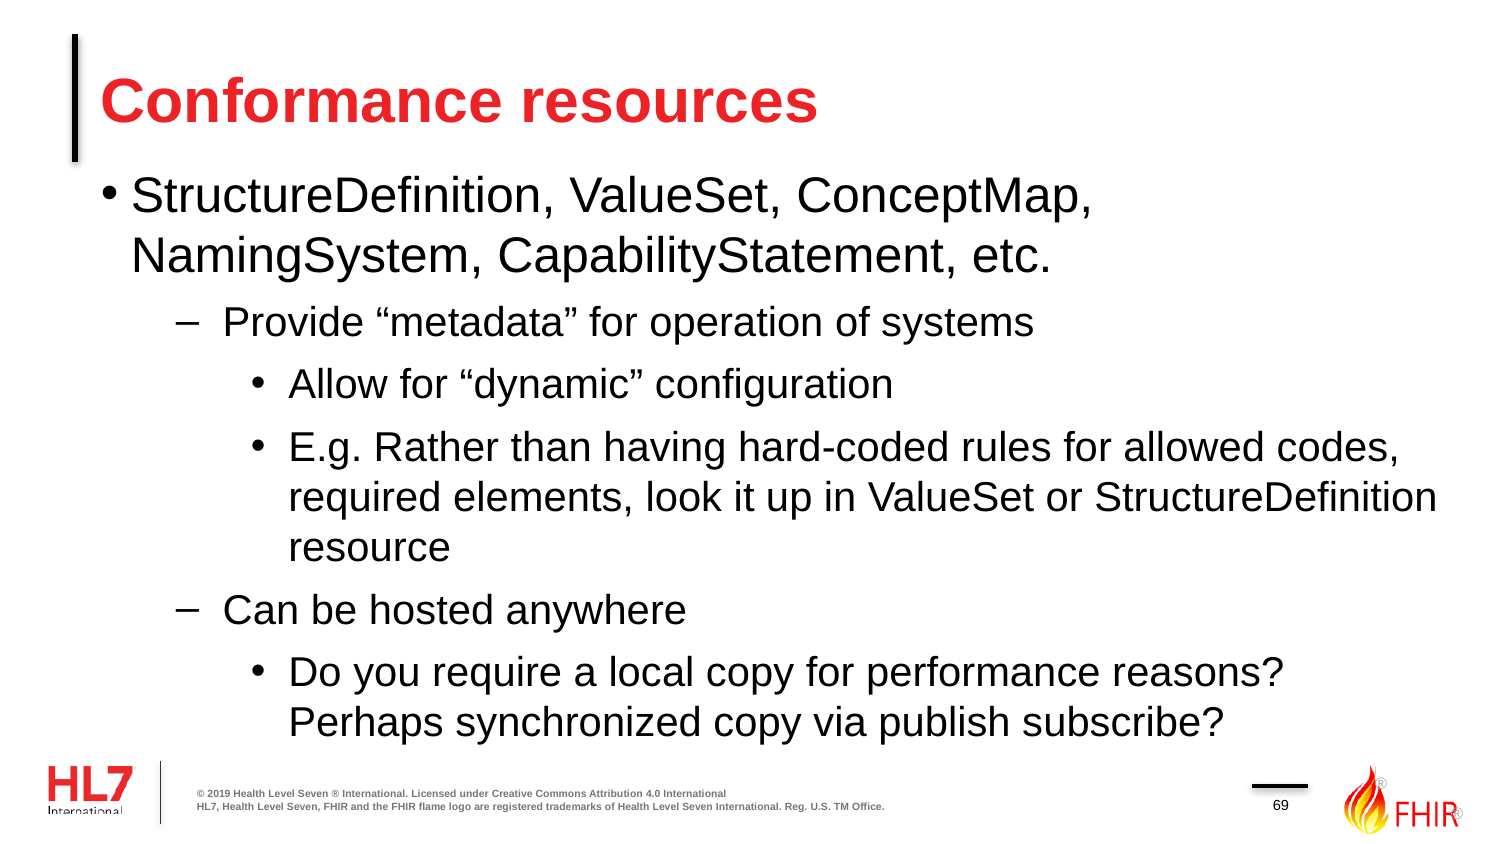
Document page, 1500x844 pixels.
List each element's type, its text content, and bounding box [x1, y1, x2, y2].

footer © 2019 Health Level Seven ® International. Licensed under Creative Commons Attribution 4.0 International HL7, Health Level Seven, FHIR and the FHIR flame logo are registered trademarks of Health Level Seven International. Reg. U.S. TM Office. [196, 786, 941, 813]
picture [1339, 760, 1463, 837]
slide_number 69 [1258, 786, 1304, 813]
list StructureDefinition, ValueSet, ConceptMap, NamingSystem, CapabilityStatement, etc. Provide “metadata” for operation of systems Allow for “dynamic” configuration E.g. Rather than having hard-coded rules for allowed codes, required elements, look it up in ValueSet or StructureDefinition resource Can be hosted anywhere Do you require a local copy for performance reasons? Perhaps synchronized copy via publish subscribe? [100, 162, 1451, 731]
title Conformance resources [100, 33, 1451, 162]
